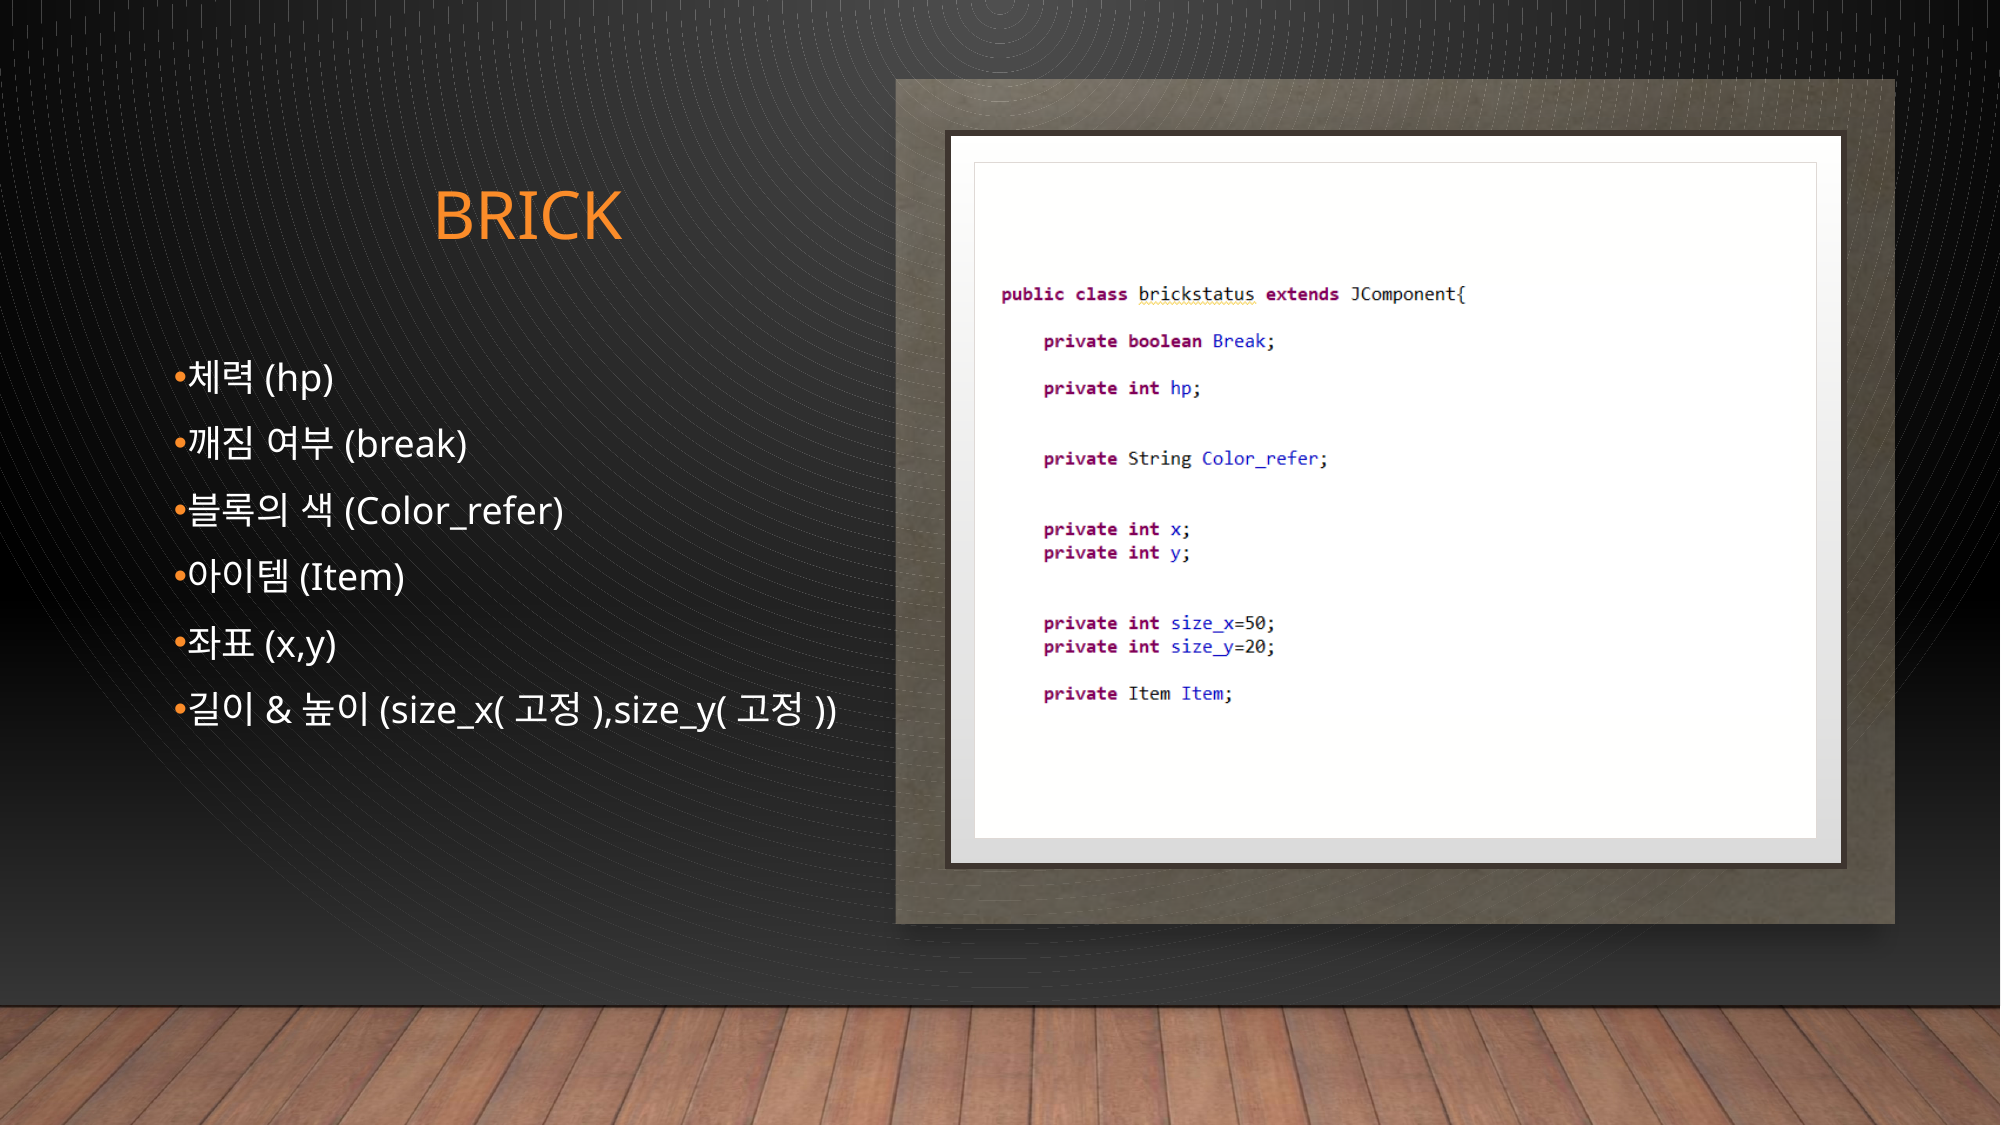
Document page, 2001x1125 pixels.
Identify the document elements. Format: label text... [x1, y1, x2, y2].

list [999, 285, 1791, 715]
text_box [895, 78, 1896, 924]
text_box 체력(hp) 깨짐 여부(break) 블록의 색(Color_refer) 아이템(Item) 좌표(x,y) 길이&높이(size_x(고정),size_y(고정)) [158, 337, 892, 904]
picture [0, 1005, 2000, 1125]
title brick [238, 131, 818, 305]
